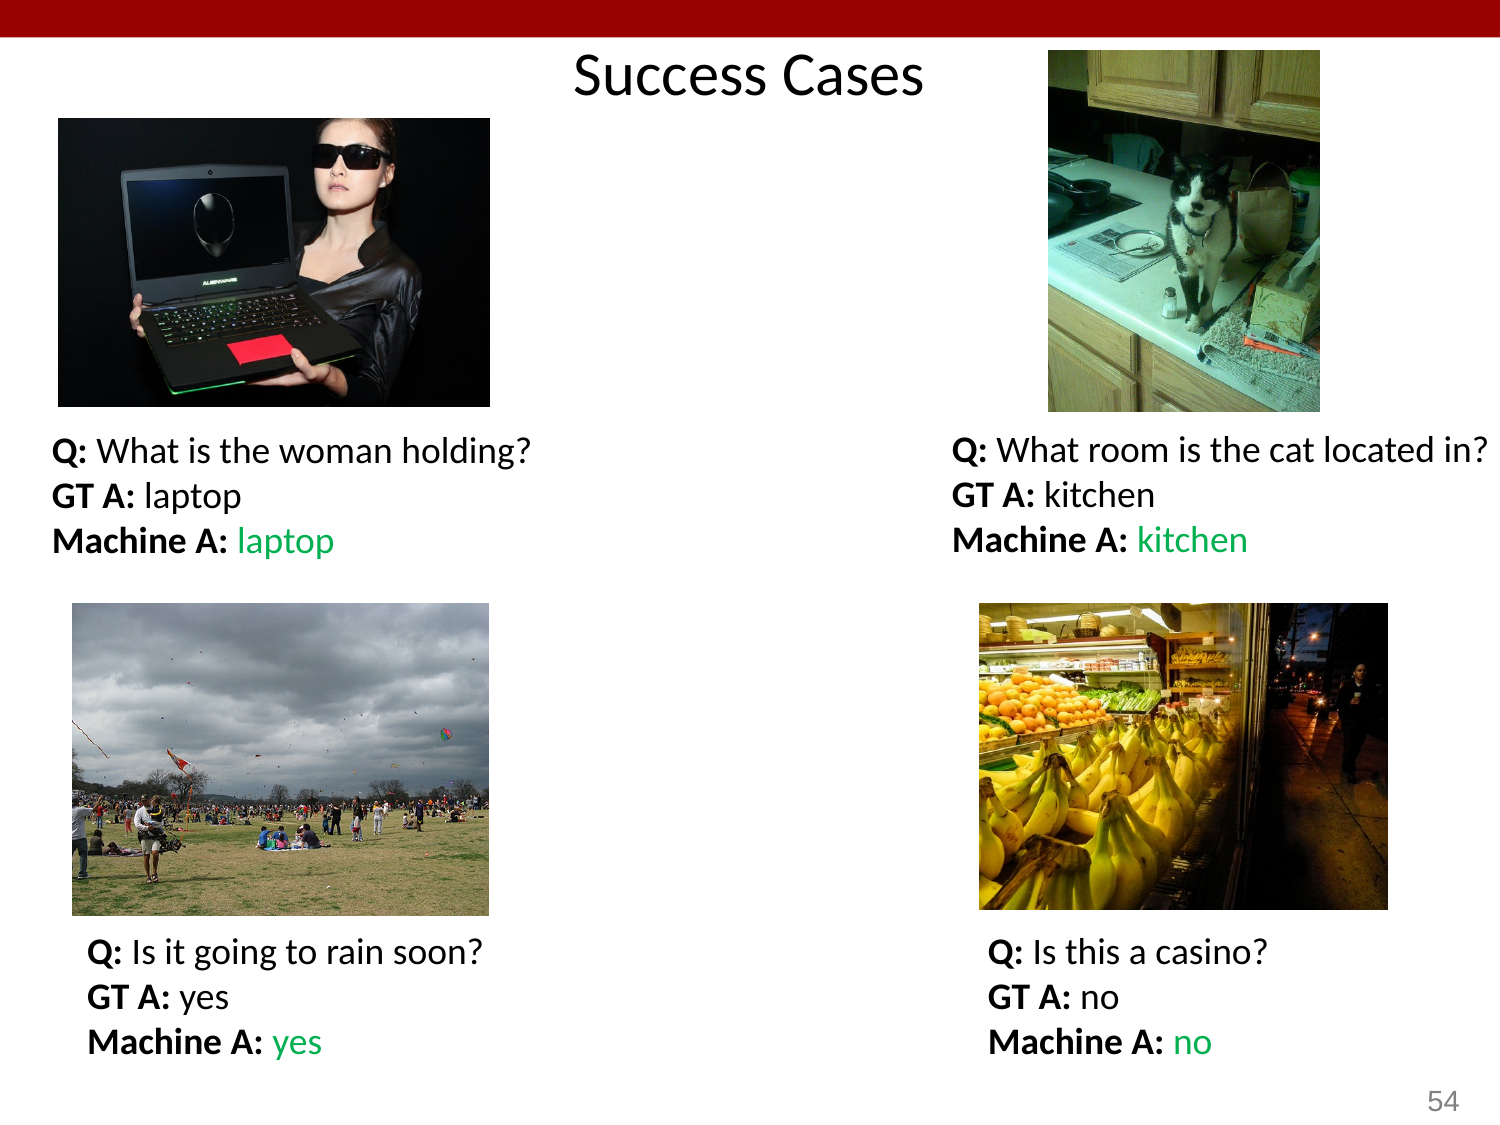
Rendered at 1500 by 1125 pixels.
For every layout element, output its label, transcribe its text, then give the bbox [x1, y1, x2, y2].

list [57, 118, 491, 407]
picture [1047, 49, 1320, 412]
text_box Q: Is this a casino? GT A: no Machine A: no [973, 919, 1500, 1070]
picture [979, 603, 1388, 910]
title Success Cases [112, 13, 1388, 127]
text_box Q: What is the woman holding? GT A: laptop Machine A: laptop [37, 418, 607, 569]
text_box Q: Is it going to rain soon? GT A: yes Machine A: yes [72, 919, 642, 1070]
picture [72, 603, 489, 916]
slide_number 54 [1162, 1049, 1476, 1125]
text_box Q: What room is the cat located in? GT A: kitchen Machine A: kitchen [937, 417, 1500, 568]
